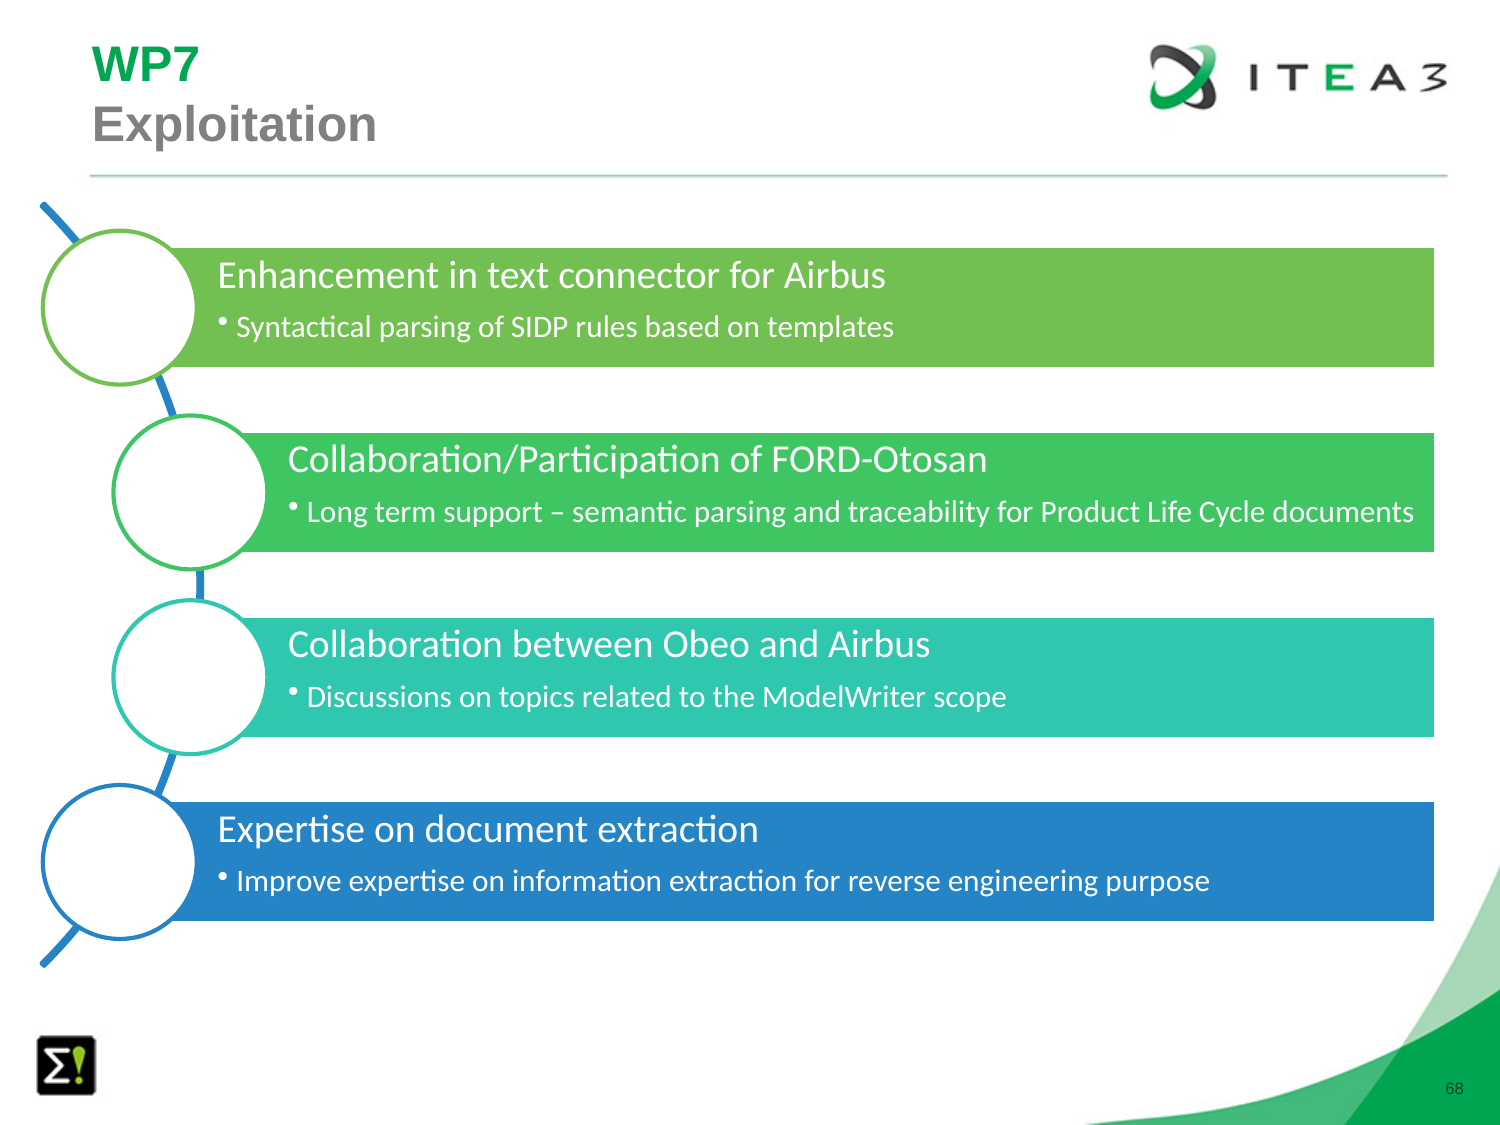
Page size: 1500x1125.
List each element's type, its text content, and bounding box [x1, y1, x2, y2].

title WP7 Exploitation [76, 23, 1099, 160]
picture [0, 0, 1500, 1125]
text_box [29, 184, 1448, 986]
